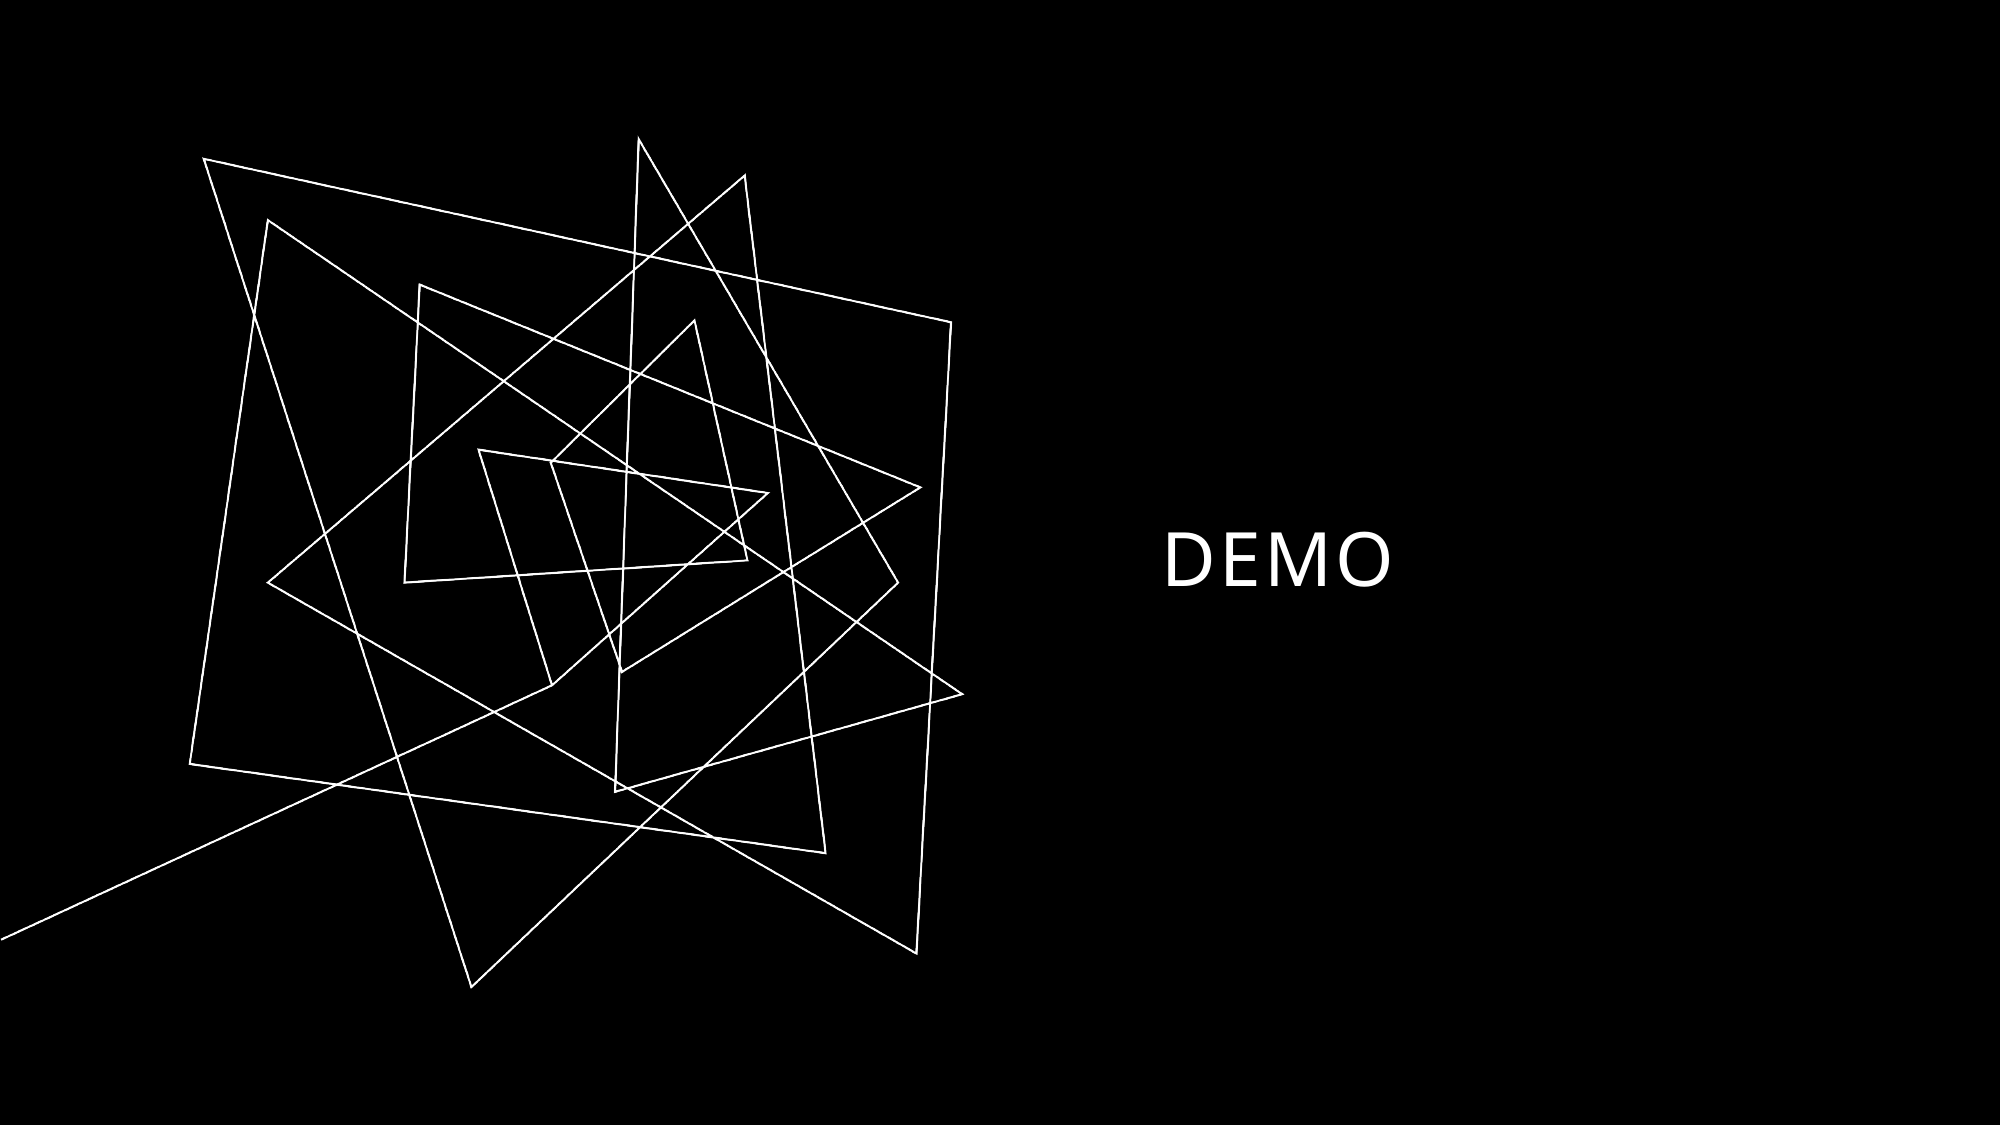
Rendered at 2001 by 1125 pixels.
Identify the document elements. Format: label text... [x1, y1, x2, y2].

title demo [1146, 421, 1833, 704]
picture [0, 135, 965, 989]
